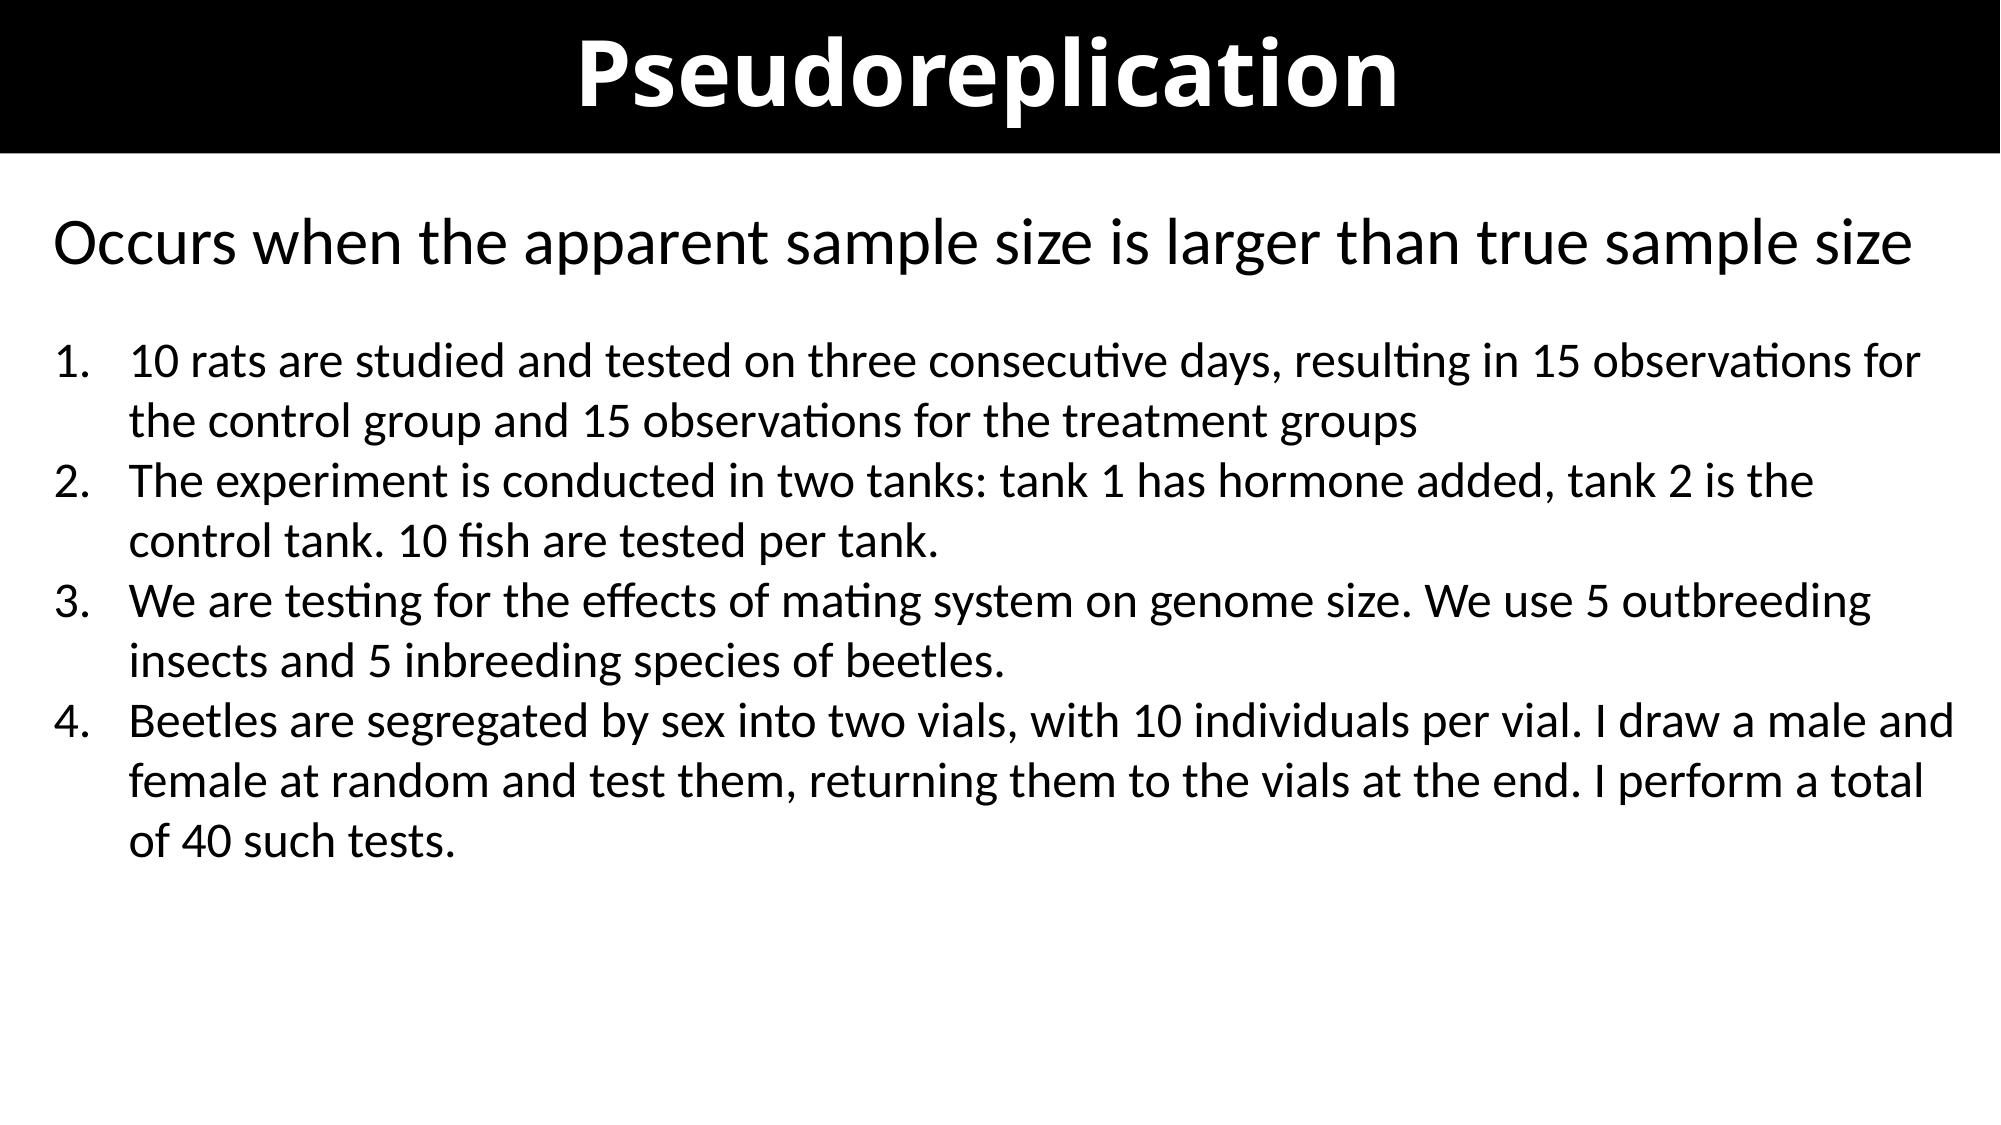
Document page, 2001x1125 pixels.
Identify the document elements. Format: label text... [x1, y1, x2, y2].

title Pseudoreplication [0, 0, 2000, 154]
text_box Occurs when the apparent sample size is larger than true sample size 10 rats are studied and tested on three consecutive days, resulting in 15 observations for the control group and 15 observations for the treatment groups The experiment is conducted in two tanks: tank 1 has hormone added, tank 2 is the control tank. 10 fish are tested per tank. We are testing for the effects of mating system on genome size. We use 5 outbreeding insects and 5 inbreeding species of beetles. Beetles are segregated by sex into two vials, with 10 individuals per vial. I draw a male and female at random and test them, returning them to the vials at the end. I perform a total of 40 such tests. [38, 190, 1973, 876]
